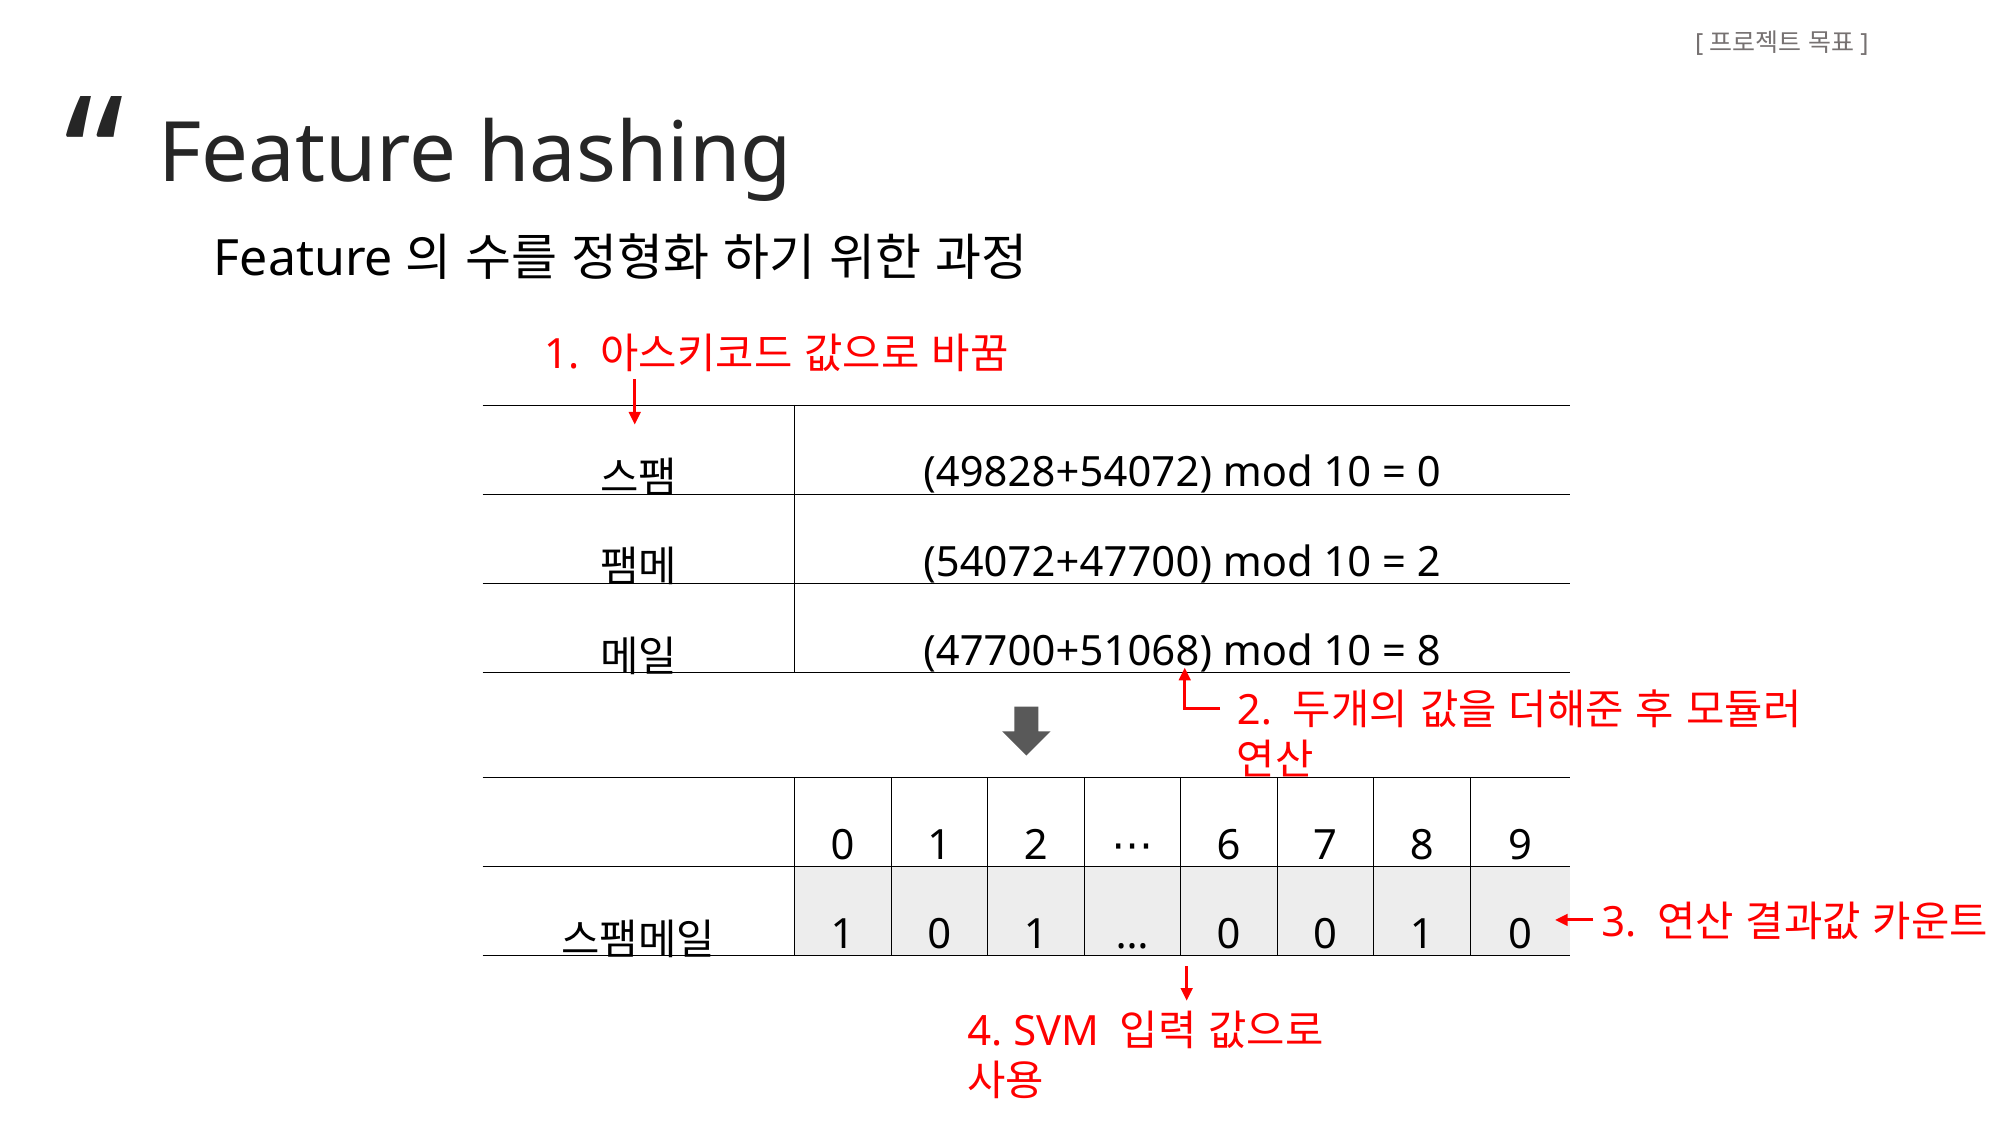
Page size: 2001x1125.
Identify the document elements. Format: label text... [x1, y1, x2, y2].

table_cell 팸메 [483, 495, 794, 583]
table_cell 9 [1471, 778, 1570, 866]
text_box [1555, 887, 2000, 953]
text_box [프로젝트 목표] [1680, 21, 1980, 93]
table_cell 0 [795, 778, 891, 866]
table_header (49828+54072) mod 10 = 0 [795, 406, 1570, 494]
table_cell (54072+47700) mod 10 = 2 [795, 495, 1570, 583]
table_cell … [1085, 867, 1180, 955]
table_cell 1 [1374, 867, 1470, 955]
table_cell 0 [1471, 867, 1570, 955]
table_cell 7 [1278, 778, 1373, 866]
table_cell [483, 778, 794, 866]
text_box “ [49, 41, 175, 257]
table_cell 0 [1181, 867, 1277, 955]
table_cell 1 [795, 867, 891, 955]
text_box [999, 705, 1054, 758]
text_box Feature의 수를 정형화 하기 위한 과정 [199, 218, 1479, 293]
table_cell 0 [1278, 867, 1373, 955]
table_cell (47700+51068) mod 10 = 8 [795, 584, 1570, 672]
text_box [952, 966, 1427, 1063]
table_cell 스팸메일 [483, 867, 794, 955]
table_cell 2 [988, 778, 1084, 866]
table_cell 0 [892, 867, 987, 955]
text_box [1184, 667, 1887, 742]
text_box Feature hashing [175, 90, 870, 205]
table_header 스팸 [483, 406, 794, 494]
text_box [529, 319, 1051, 425]
table_cell 1 [892, 778, 987, 866]
table_cell 8 [1374, 778, 1470, 866]
table_cell 6 [1181, 778, 1277, 866]
table_cell 1 [988, 867, 1084, 955]
table_cell 메일 [483, 584, 794, 672]
table_cell ⋯ [1085, 778, 1180, 866]
table_cell [483, 673, 1570, 777]
